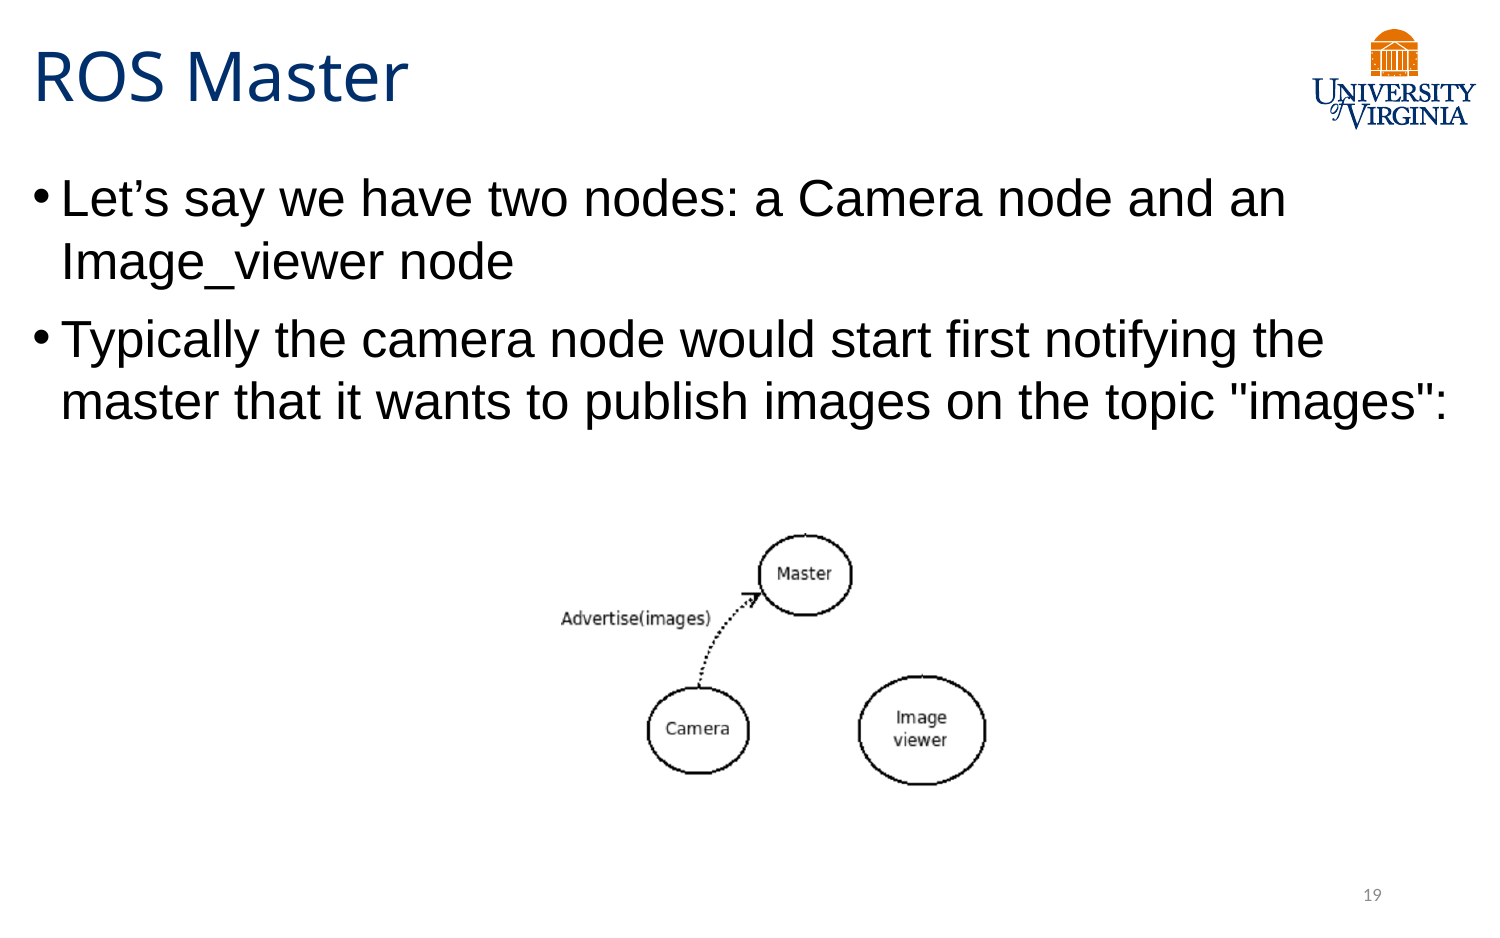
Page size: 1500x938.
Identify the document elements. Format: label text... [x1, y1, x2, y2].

picture [552, 531, 992, 792]
list Let’s say we have two nodes: a Camera node and an Image_viewer node Typically the camera node would start first notifying the master that it wants to publish images on the topic "images": [17, 157, 1483, 845]
title ROS Master [17, 14, 1297, 145]
slide_number 19 [1059, 868, 1397, 919]
